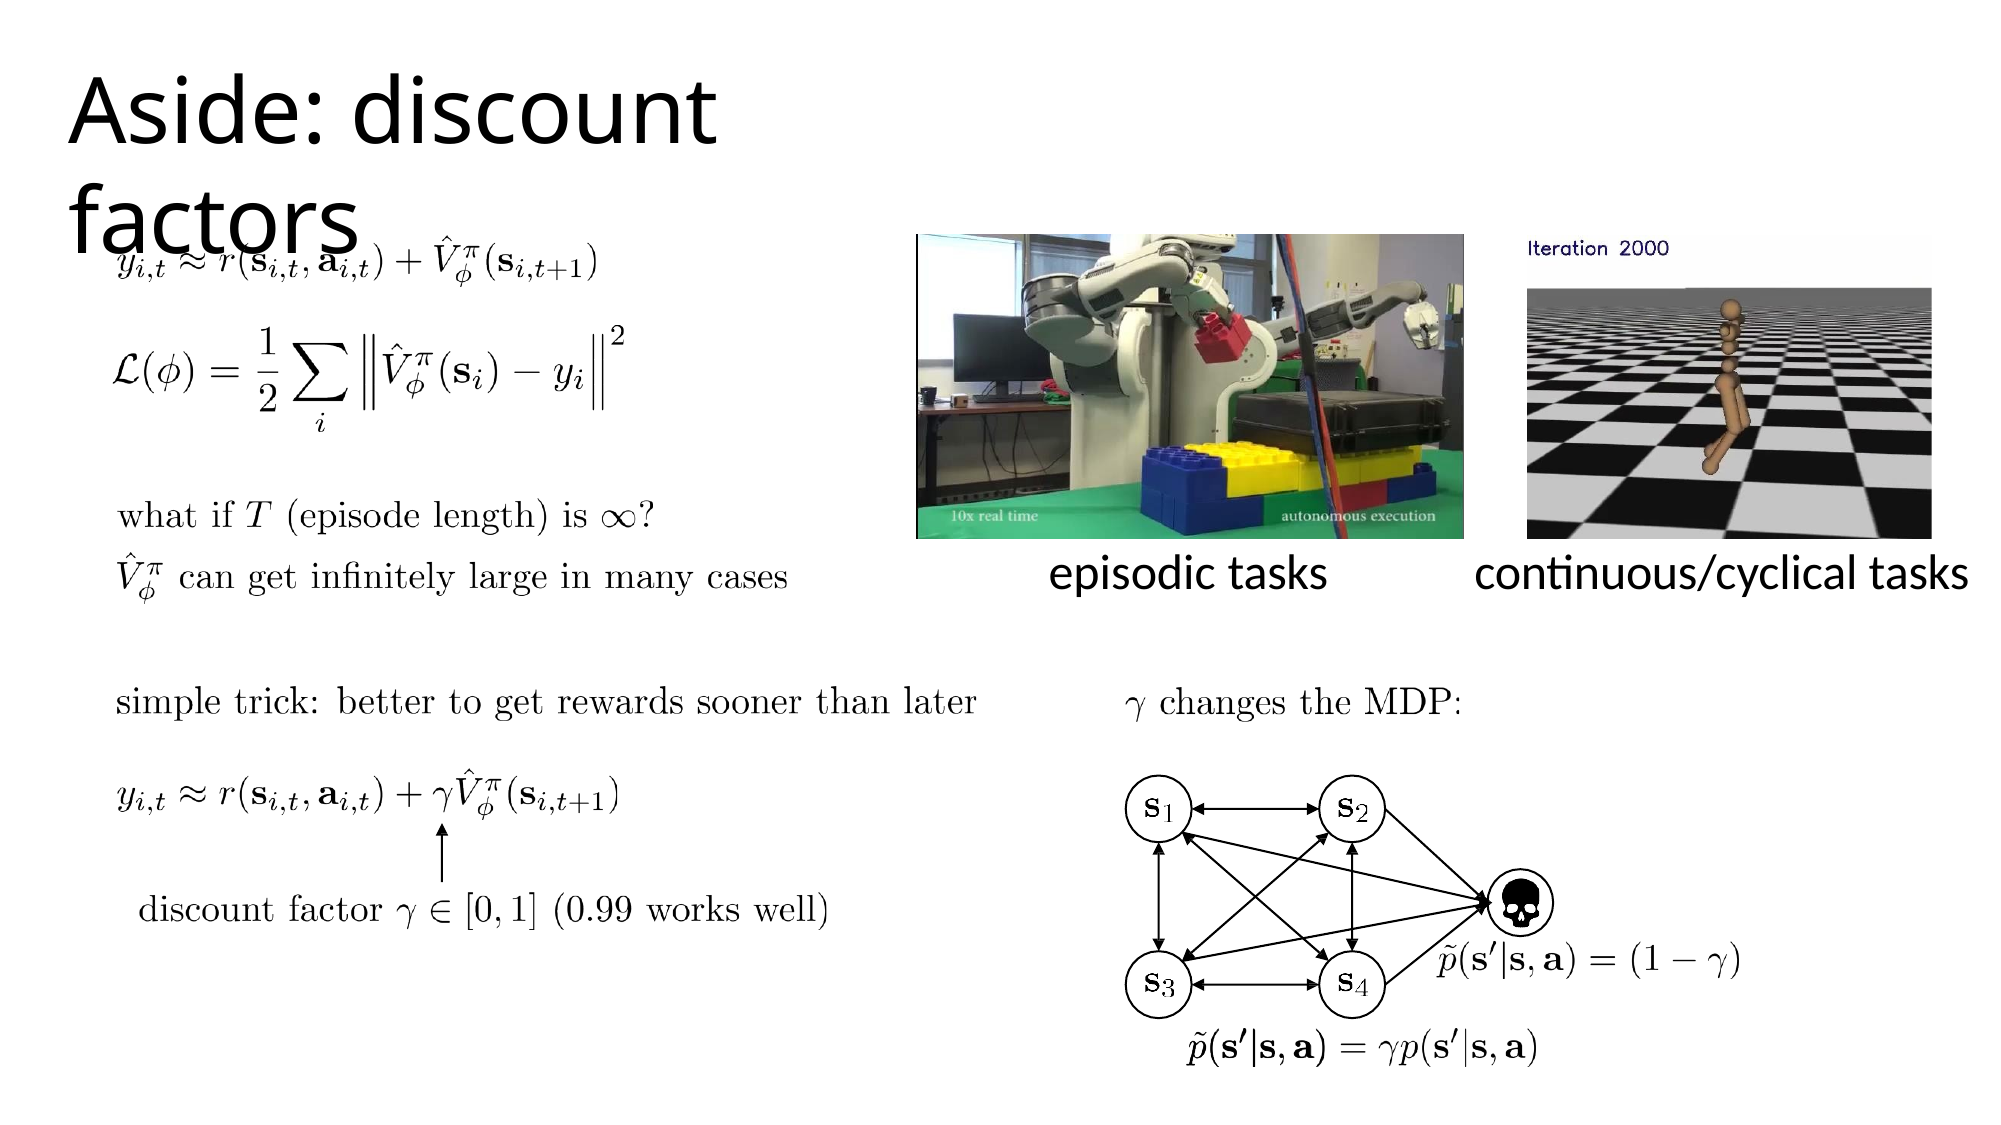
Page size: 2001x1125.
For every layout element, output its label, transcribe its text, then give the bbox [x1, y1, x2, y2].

text_box [112, 325, 624, 432]
text_box [916, 234, 1464, 539]
text_box [1152, 842, 1165, 952]
text_box [139, 892, 827, 930]
text_box [117, 686, 977, 721]
text_box [1487, 869, 1554, 937]
text_box [1384, 942, 1436, 986]
text_box [1502, 878, 1540, 928]
text_box [1191, 978, 1320, 991]
text_box [1145, 798, 1173, 822]
text_box [117, 552, 787, 604]
text_box [1125, 775, 1192, 843]
text_box continuous/cyclical tasks [1472, 537, 1977, 600]
text_box [1191, 802, 1320, 816]
text_box [1181, 905, 1474, 963]
text_box [1384, 808, 1485, 898]
text_box [1182, 897, 1255, 959]
text_box [1438, 902, 1488, 941]
text_box [1299, 832, 1329, 858]
text_box [1319, 951, 1385, 1019]
text_box [1303, 939, 1329, 961]
text_box [1436, 941, 1739, 979]
text_box [1338, 798, 1368, 822]
text_box [1319, 775, 1386, 843]
text_box [1527, 235, 1932, 537]
title Aside: discount factors [66, 49, 900, 272]
text_box [1478, 898, 1493, 908]
text_box [1125, 951, 1192, 1019]
text_box episodic tasks [1046, 539, 1332, 600]
text_box [1125, 687, 1460, 722]
text_box [117, 235, 596, 287]
text_box [1479, 893, 1492, 902]
text_box [1256, 860, 1298, 896]
text_box [1186, 1028, 1536, 1067]
text_box [1345, 842, 1359, 870]
text_box [1145, 973, 1174, 997]
text_box [117, 498, 653, 536]
text_box [1338, 973, 1368, 996]
text_box [117, 768, 618, 820]
text_box [1182, 834, 1304, 937]
text_box [1181, 831, 1478, 901]
text_box [1345, 930, 1359, 952]
text_box [435, 823, 449, 883]
